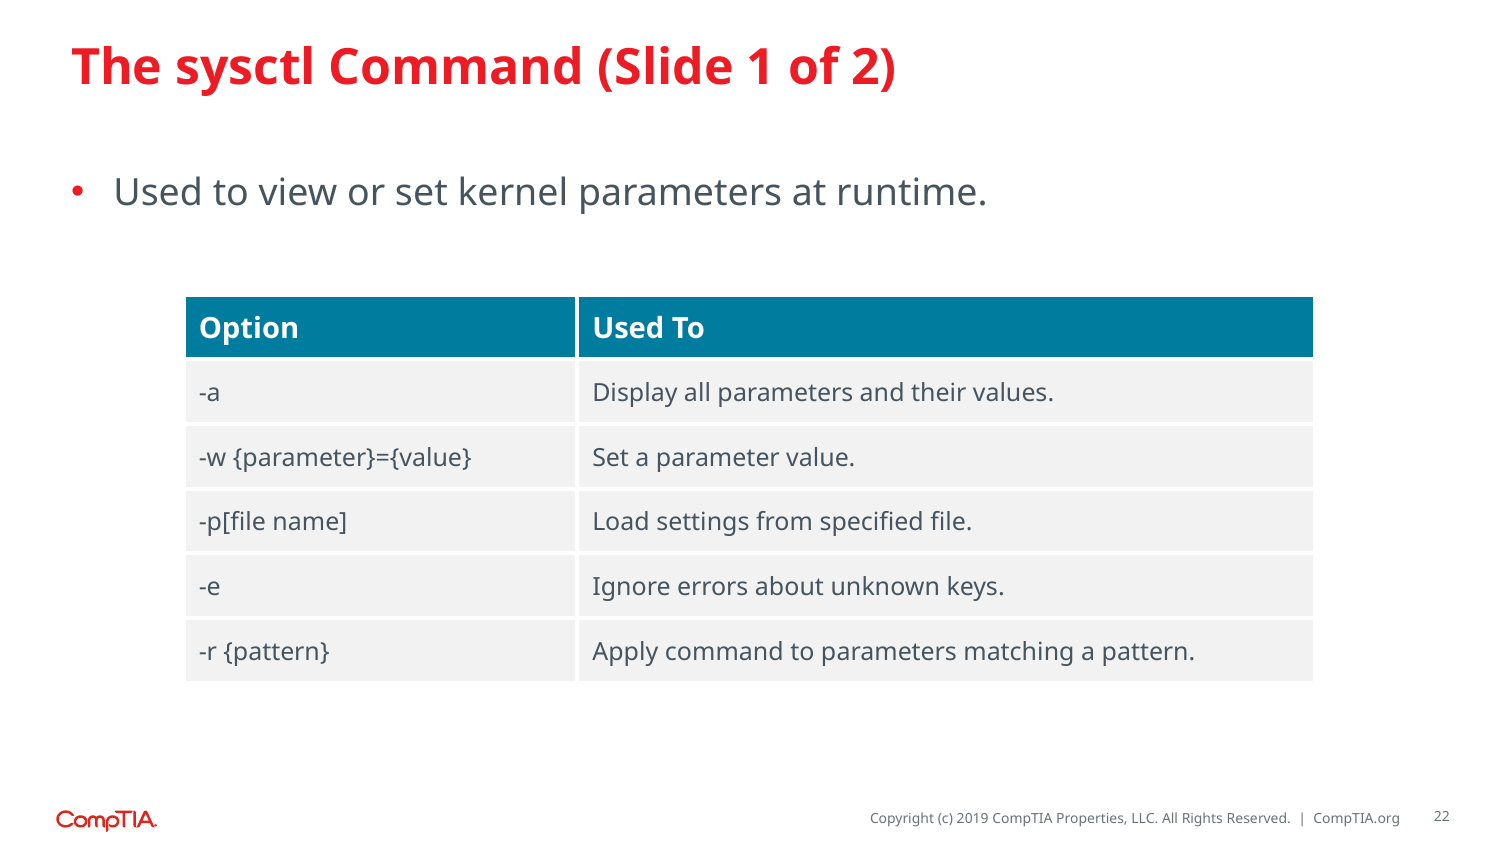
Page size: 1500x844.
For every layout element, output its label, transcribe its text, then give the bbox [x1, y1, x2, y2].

table_header Option [186, 297, 575, 357]
table_cell Apply command to parameters matching a pattern. [579, 620, 1313, 681]
table_cell Set a parameter value. [579, 426, 1313, 487]
table_cell Load settings from specified file. [579, 491, 1313, 551]
table_cell -e [186, 555, 575, 616]
table_cell Ignore errors about unknown keys. [579, 555, 1313, 616]
list Used to view or set kernel parameters at runtime. [56, 160, 1444, 746]
title The sysctl Command (Slide 1 of 2) [56, 12, 1444, 117]
table_cell Display all parameters and their values. [579, 361, 1313, 422]
table_header Used To [579, 297, 1313, 357]
slide_number 22 [1407, 800, 1450, 835]
table_cell -r {pattern} [186, 620, 575, 681]
table_cell -w {parameter}={value} [186, 426, 575, 487]
table_cell -p[file name] [186, 491, 575, 551]
table_cell -a [186, 361, 575, 422]
